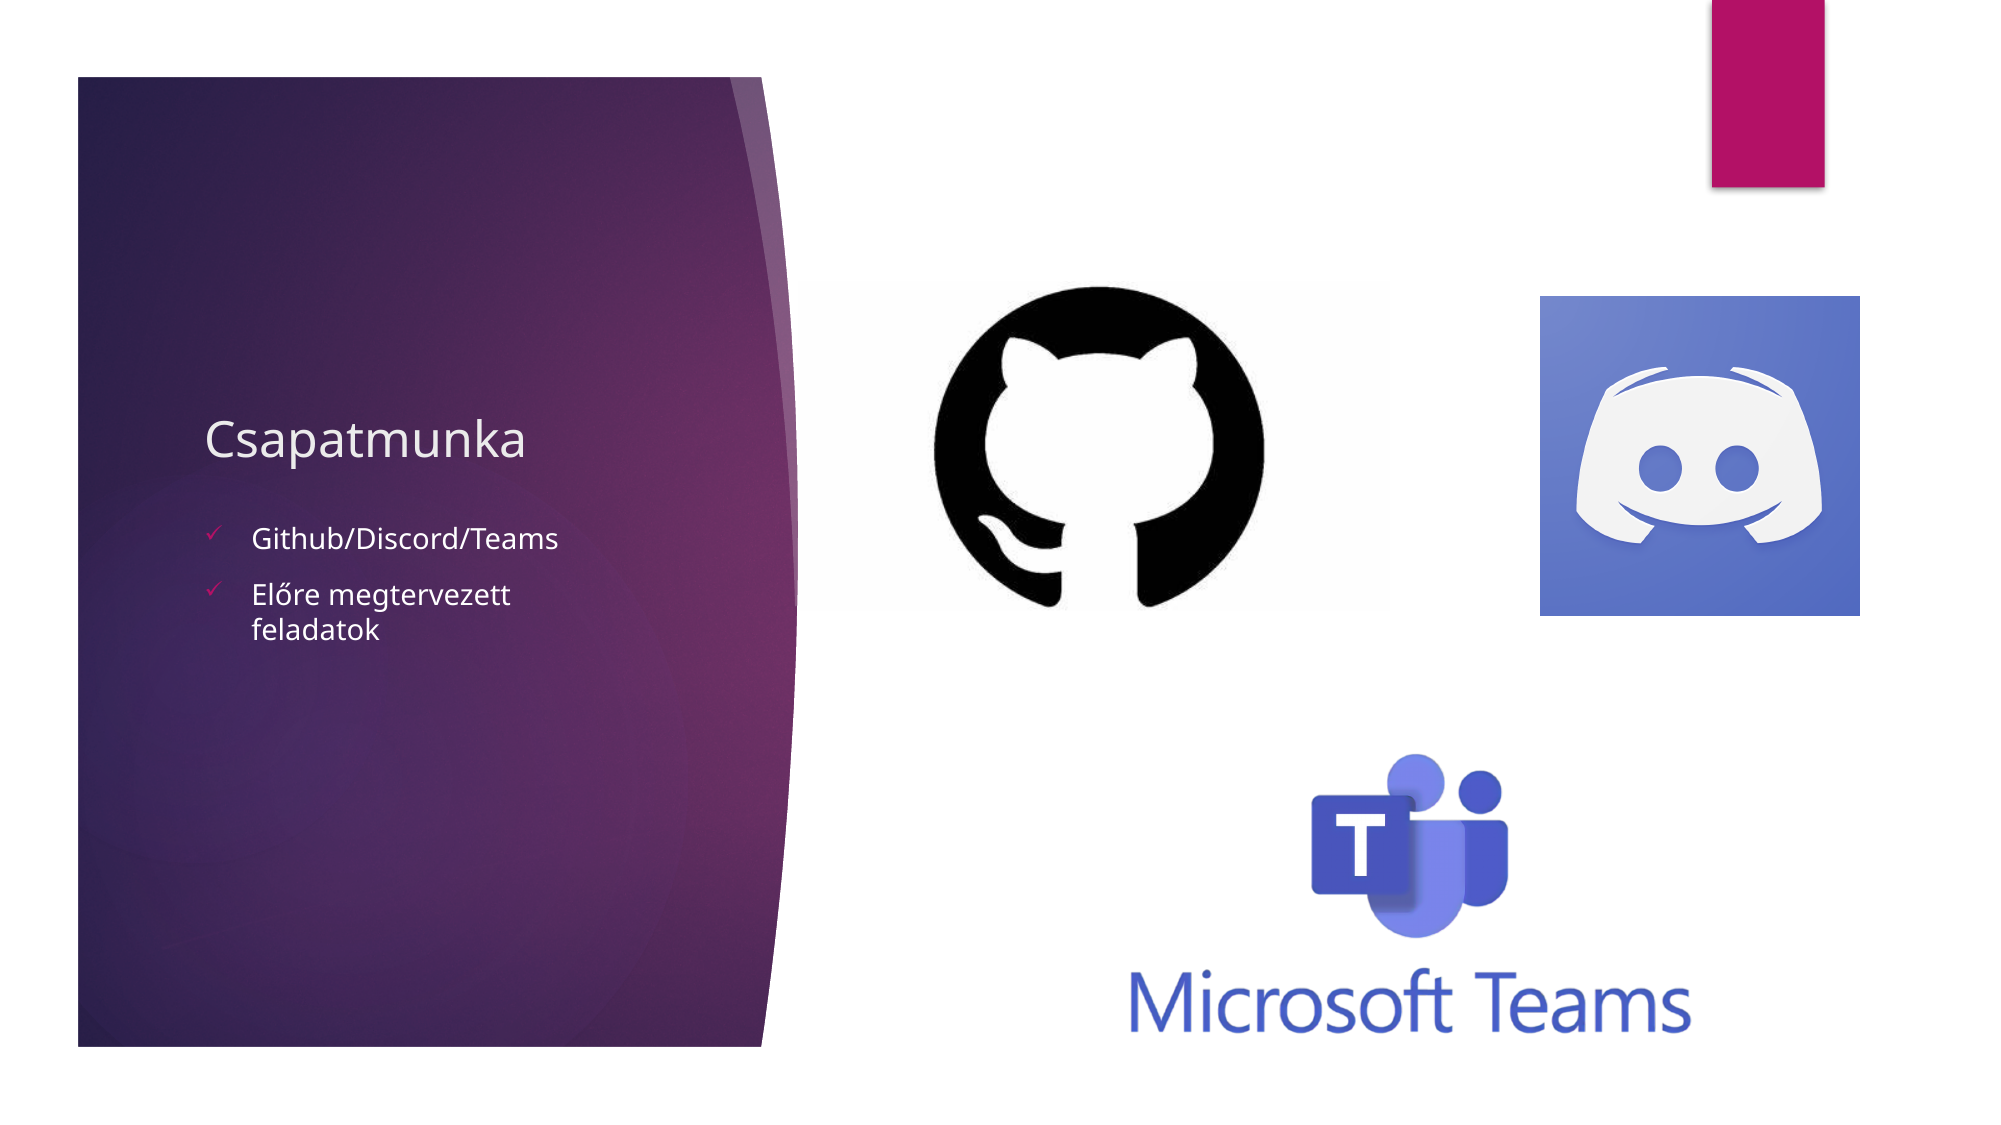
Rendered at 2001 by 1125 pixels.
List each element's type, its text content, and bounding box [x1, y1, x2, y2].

list Github/Discord/Teams Előre megtervezett feladatok [189, 513, 648, 989]
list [798, 280, 1390, 613]
picture [1117, 737, 1701, 1065]
title Csapatmunka [189, 212, 648, 475]
picture [1540, 295, 1860, 616]
